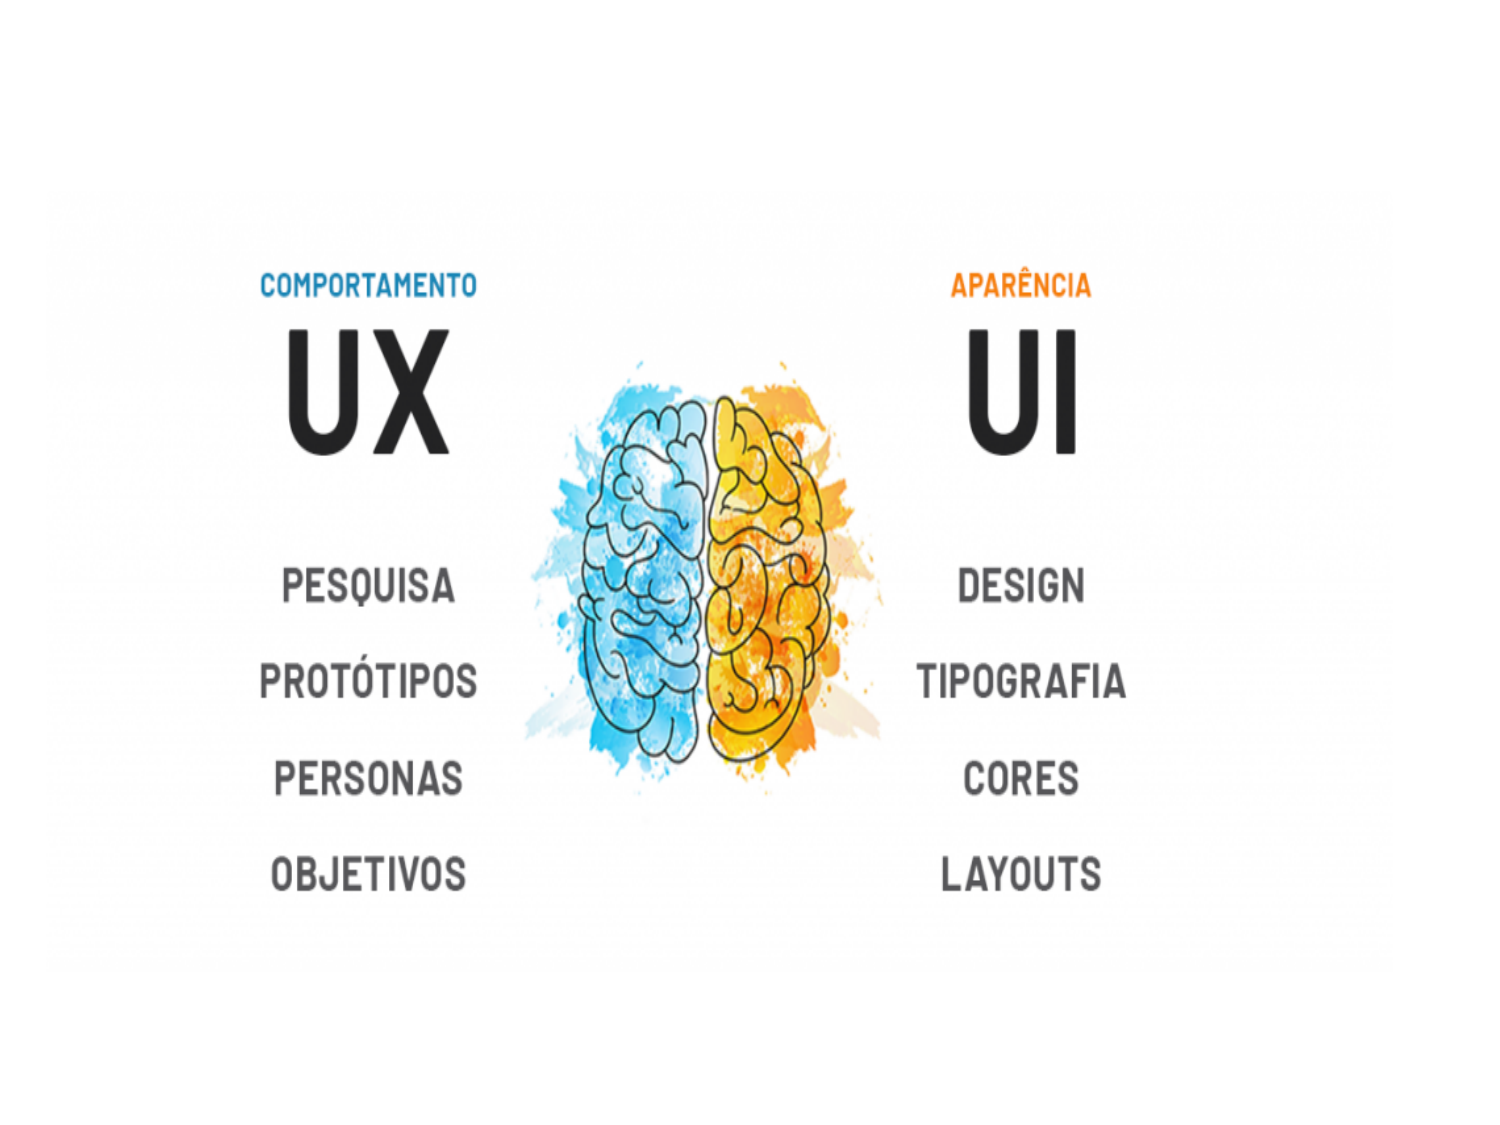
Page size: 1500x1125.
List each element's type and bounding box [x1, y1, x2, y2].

picture [45, 190, 1394, 972]
